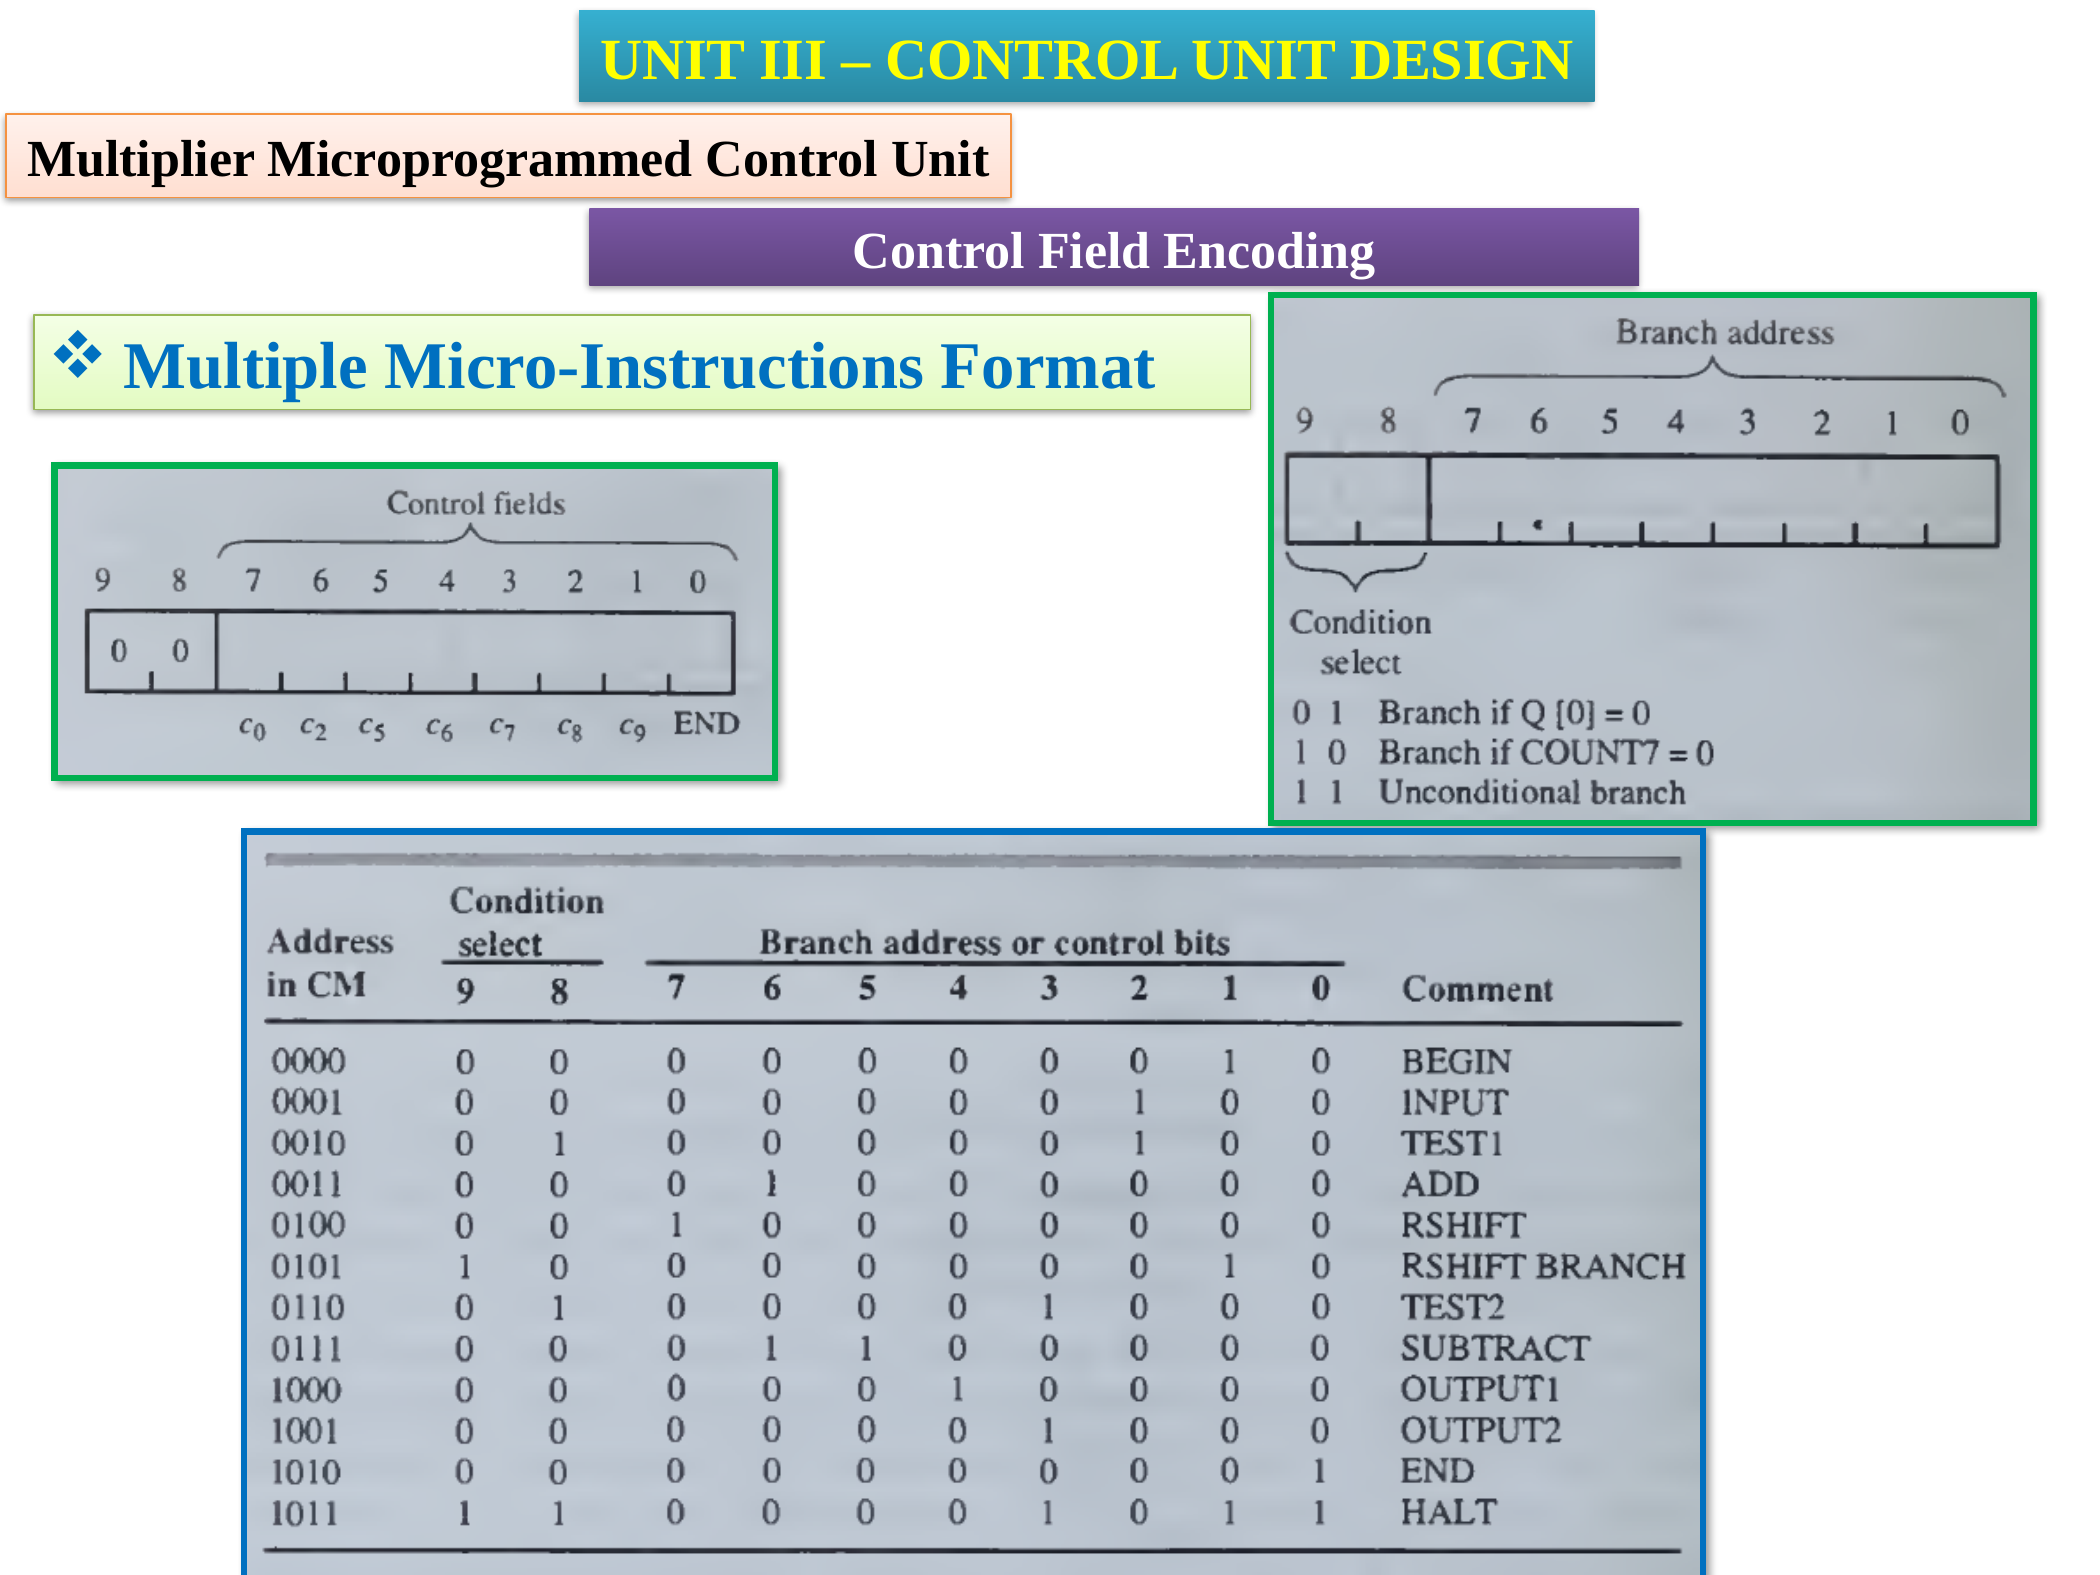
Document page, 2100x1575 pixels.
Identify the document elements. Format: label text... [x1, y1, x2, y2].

picture [1274, 297, 2031, 821]
text_box Multiple Micro-Instructions Format [33, 314, 1251, 410]
picture [57, 468, 772, 775]
picture [247, 834, 1700, 1575]
text_box Multiplier Microprogrammed Control Unit [5, 113, 1012, 198]
text_box Control Field Encoding [589, 208, 1640, 286]
text_box UNIT III – CONTROL UNIT DESIGN [579, 10, 1595, 102]
